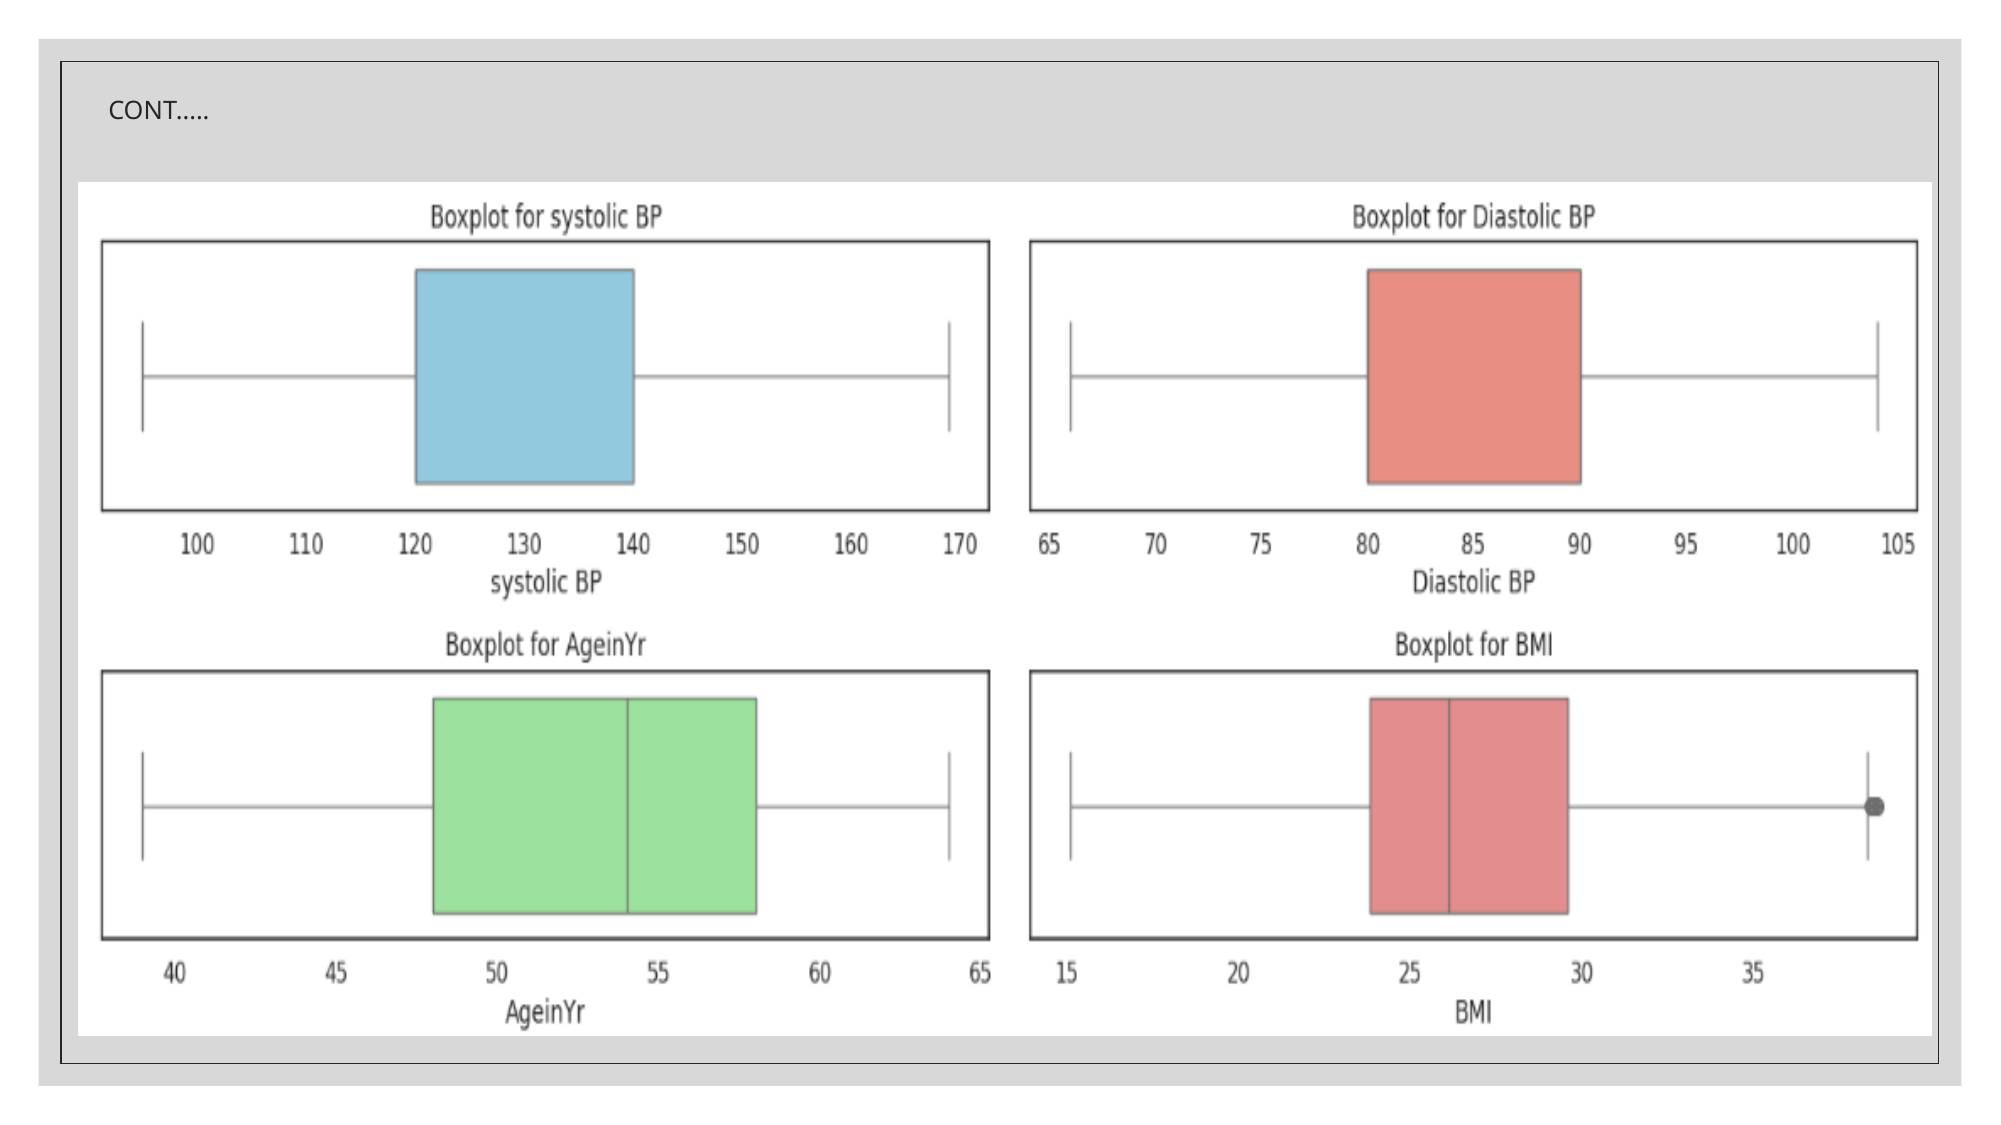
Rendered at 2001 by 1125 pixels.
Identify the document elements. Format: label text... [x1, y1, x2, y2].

picture [77, 182, 1932, 1036]
title CONT..... [93, 89, 1744, 133]
